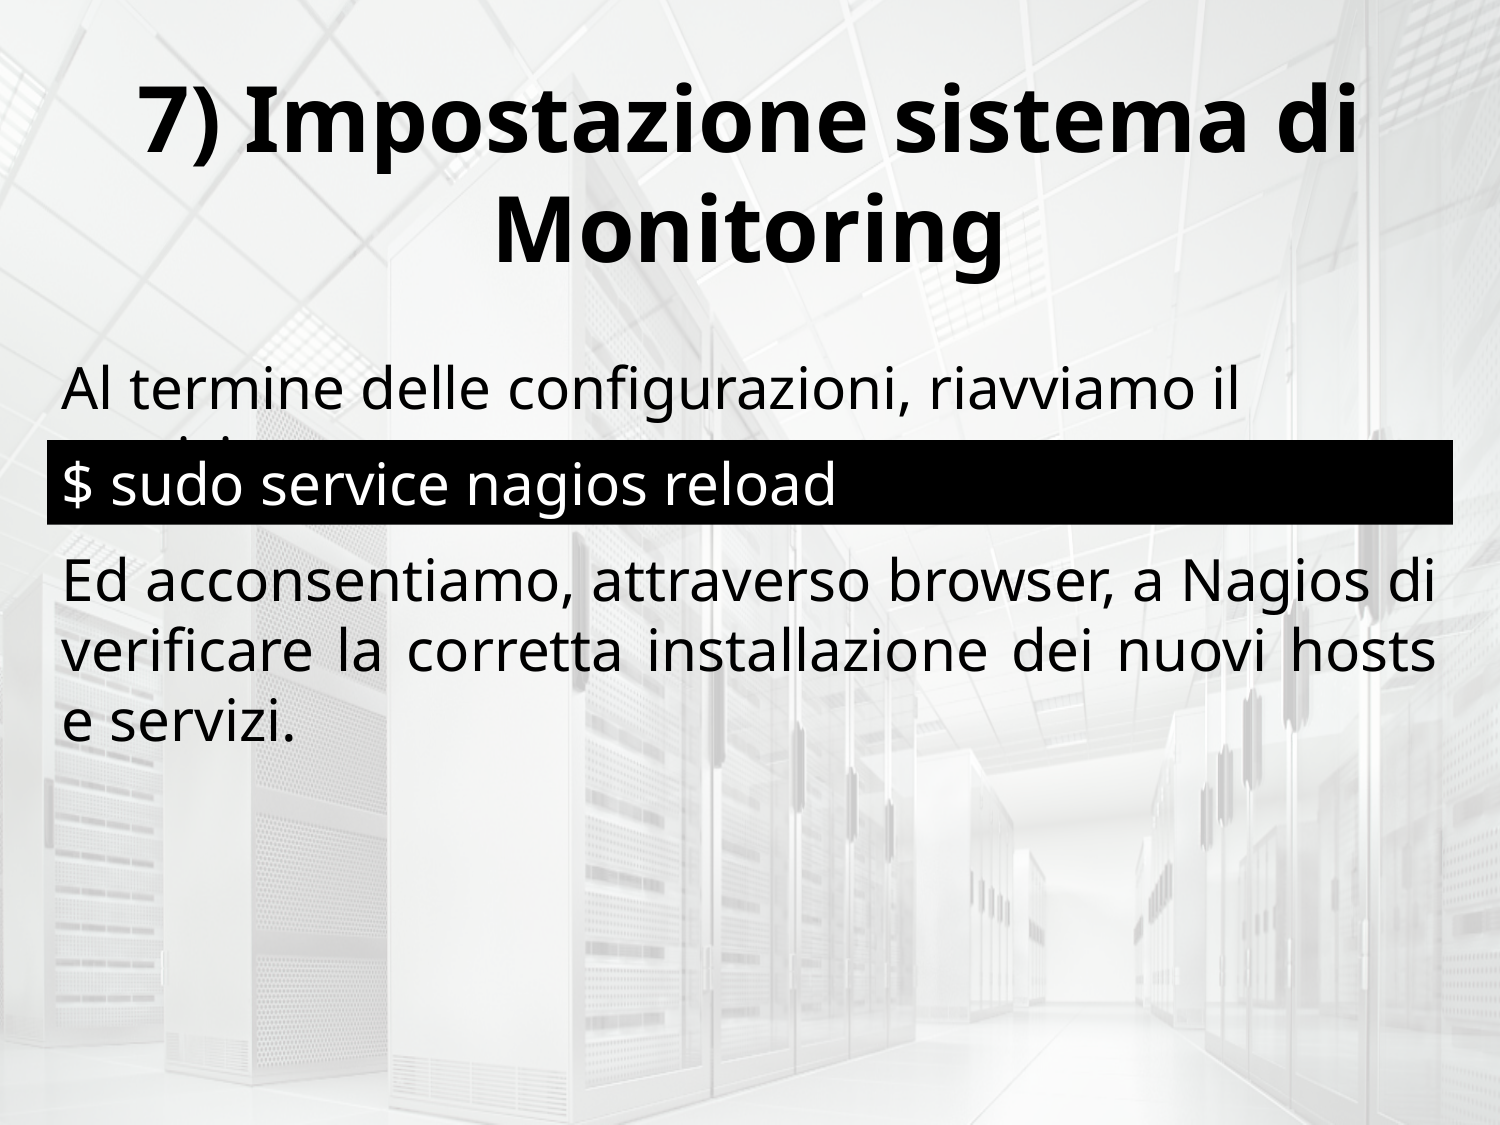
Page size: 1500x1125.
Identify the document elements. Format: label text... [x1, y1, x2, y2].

text_box $ sudo service nagios reload [47, 440, 1453, 525]
text_box Ed acconsentiamo, attraverso browser, a Nagios di verificare la corretta installazione dei nuovi hosts e servizi. [47, 536, 1453, 761]
text_box 7) Impostazione sistema di Monitoring [0, 53, 1500, 289]
text_box Al termine delle configurazioni, riavviamo il servizio: [47, 343, 1453, 440]
